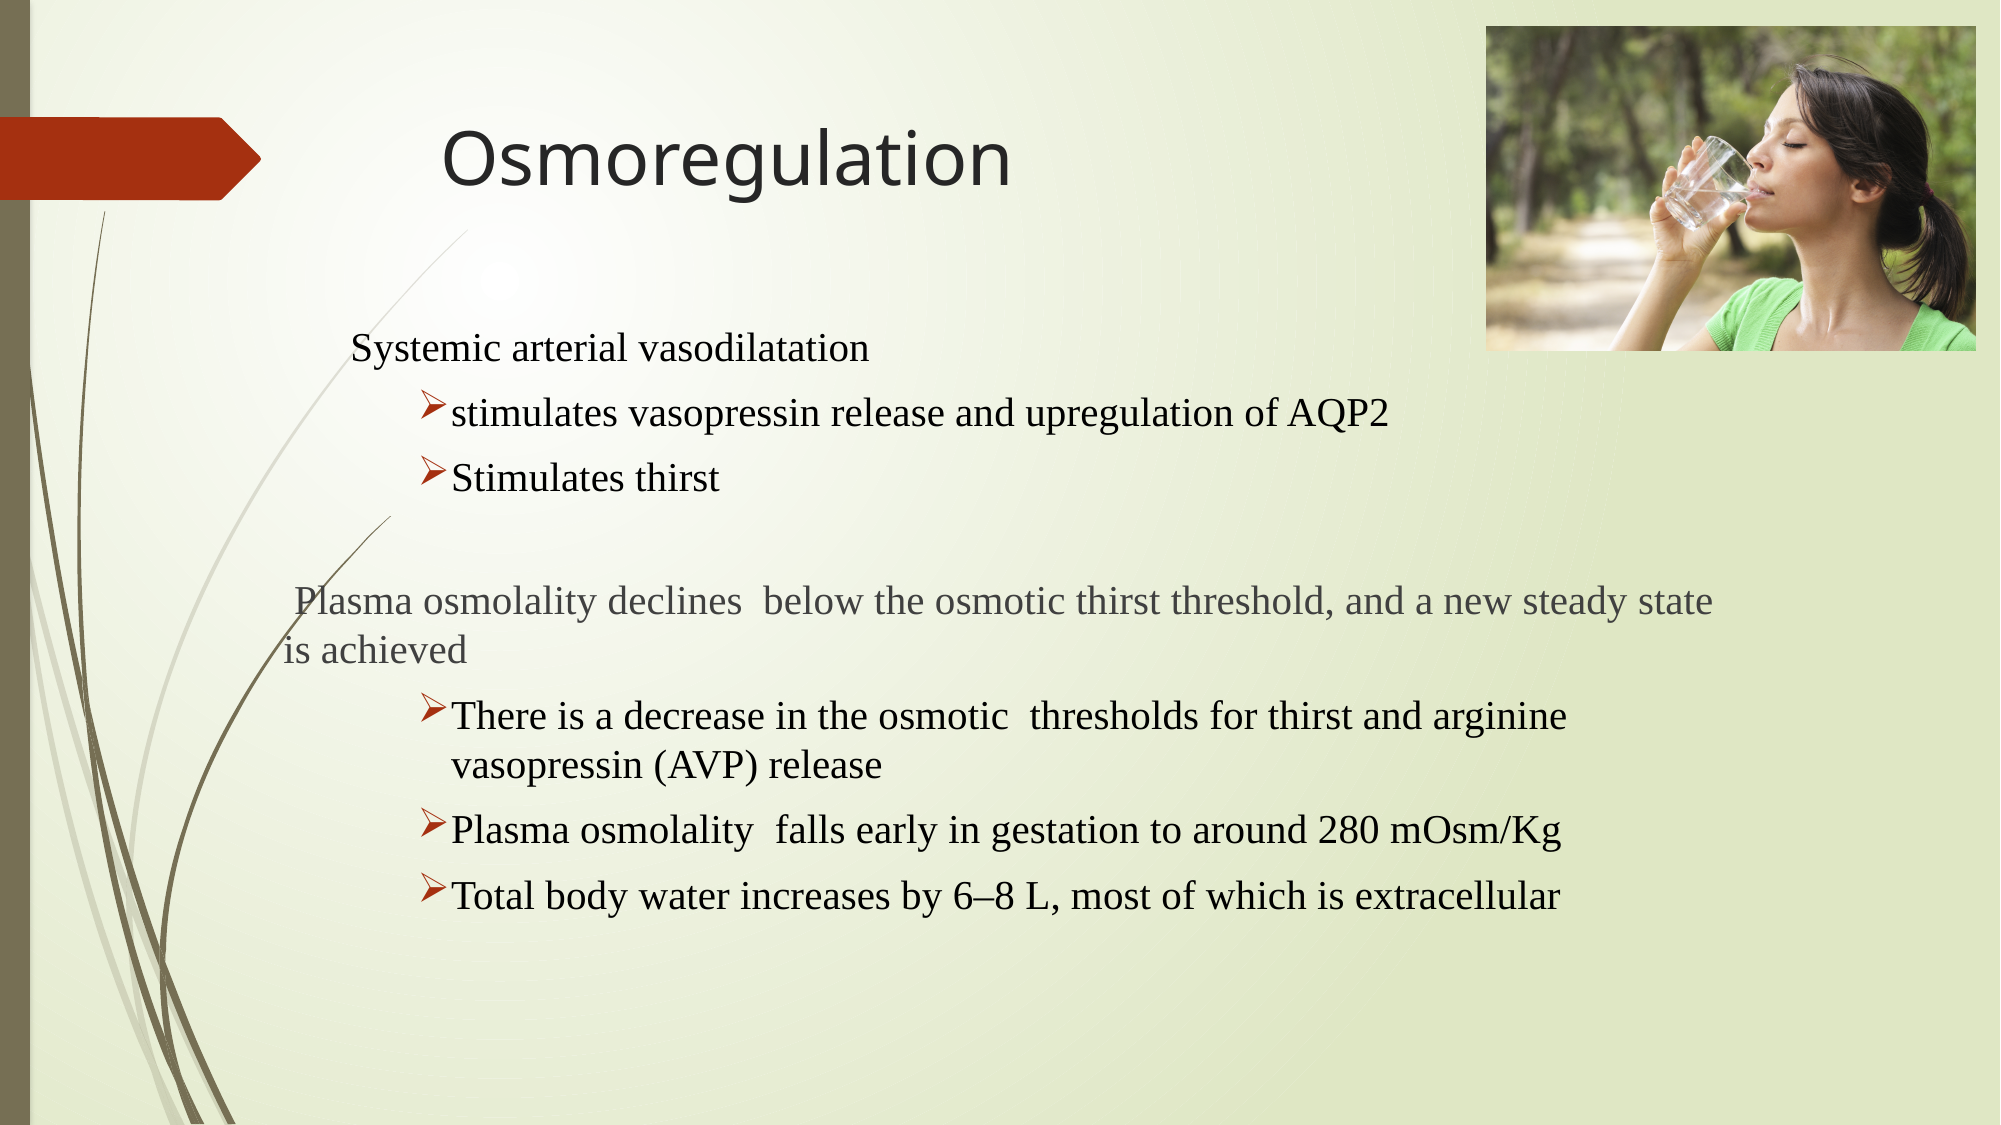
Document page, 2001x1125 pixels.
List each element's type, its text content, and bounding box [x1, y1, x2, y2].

title Osmoregulation [425, 102, 1481, 312]
picture [1485, 25, 1976, 352]
list Systemic arterial vasodilatation stimulates vasopressin release and upregulation of AQP2 Stimulates thirst Plasma osmolality declines below the osmotic thirst threshold, and a new steady state is achieved There is a decrease in the osmotic thresholds for thirst and arginine vasopressin (AVP) release Plasma osmolality falls early in gestation to around 280 mOsm/Kg Total body water increases by 6–8 L, most of which is extracellular [268, 312, 1731, 933]
